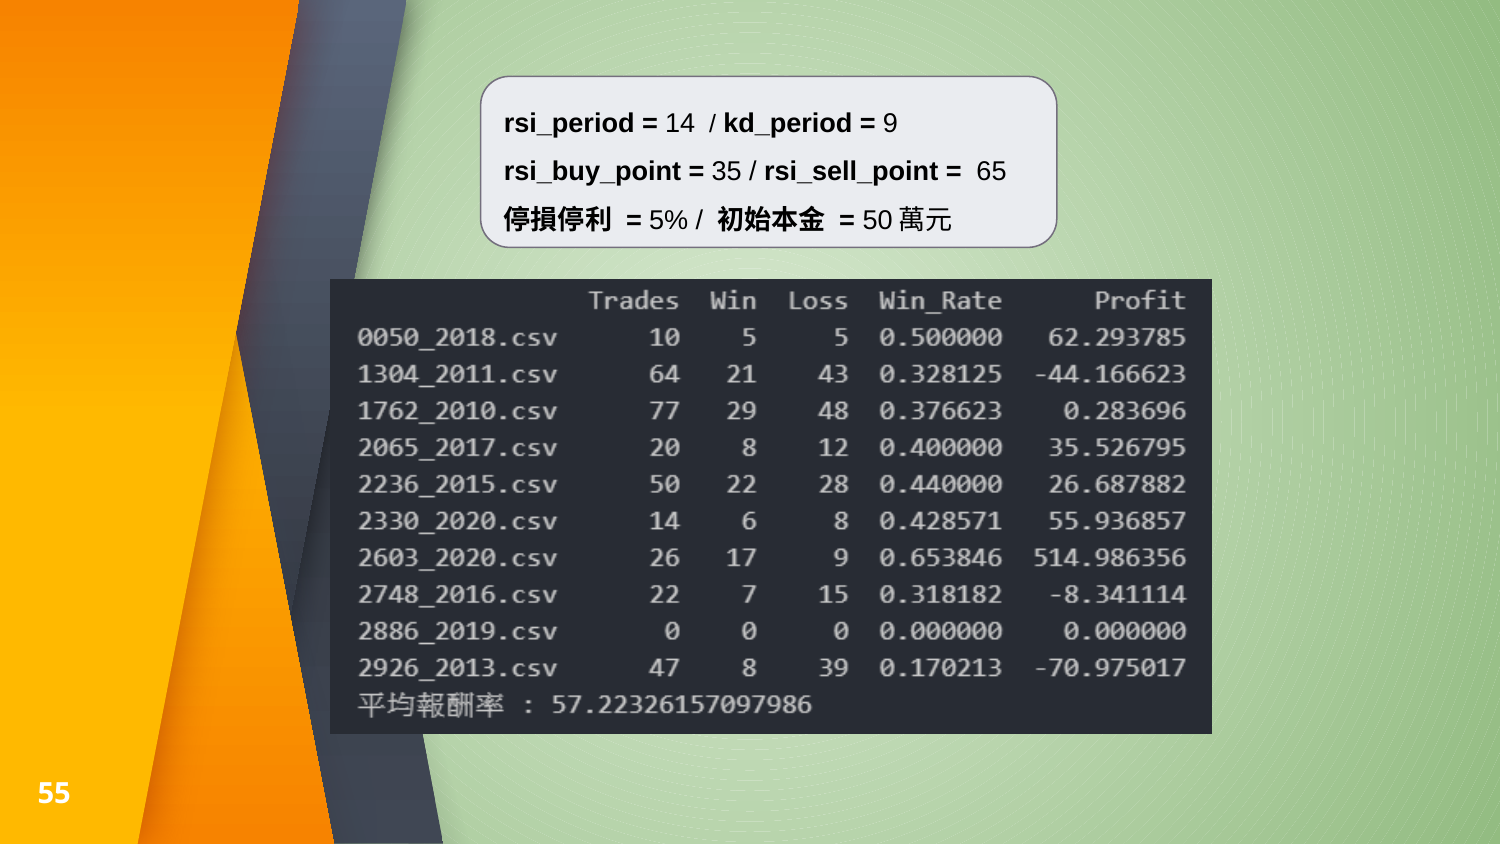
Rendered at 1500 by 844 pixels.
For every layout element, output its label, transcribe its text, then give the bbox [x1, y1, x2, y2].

text_box rsi_period = 14 / kd_period = 9 rsi_buy_point = 35 / rsi_sell_point = 65 停損停利 = 5% / 初始本金 = 50萬元 [480, 76, 1057, 248]
slide_number 55 [37, 774, 99, 816]
picture [330, 278, 1212, 734]
